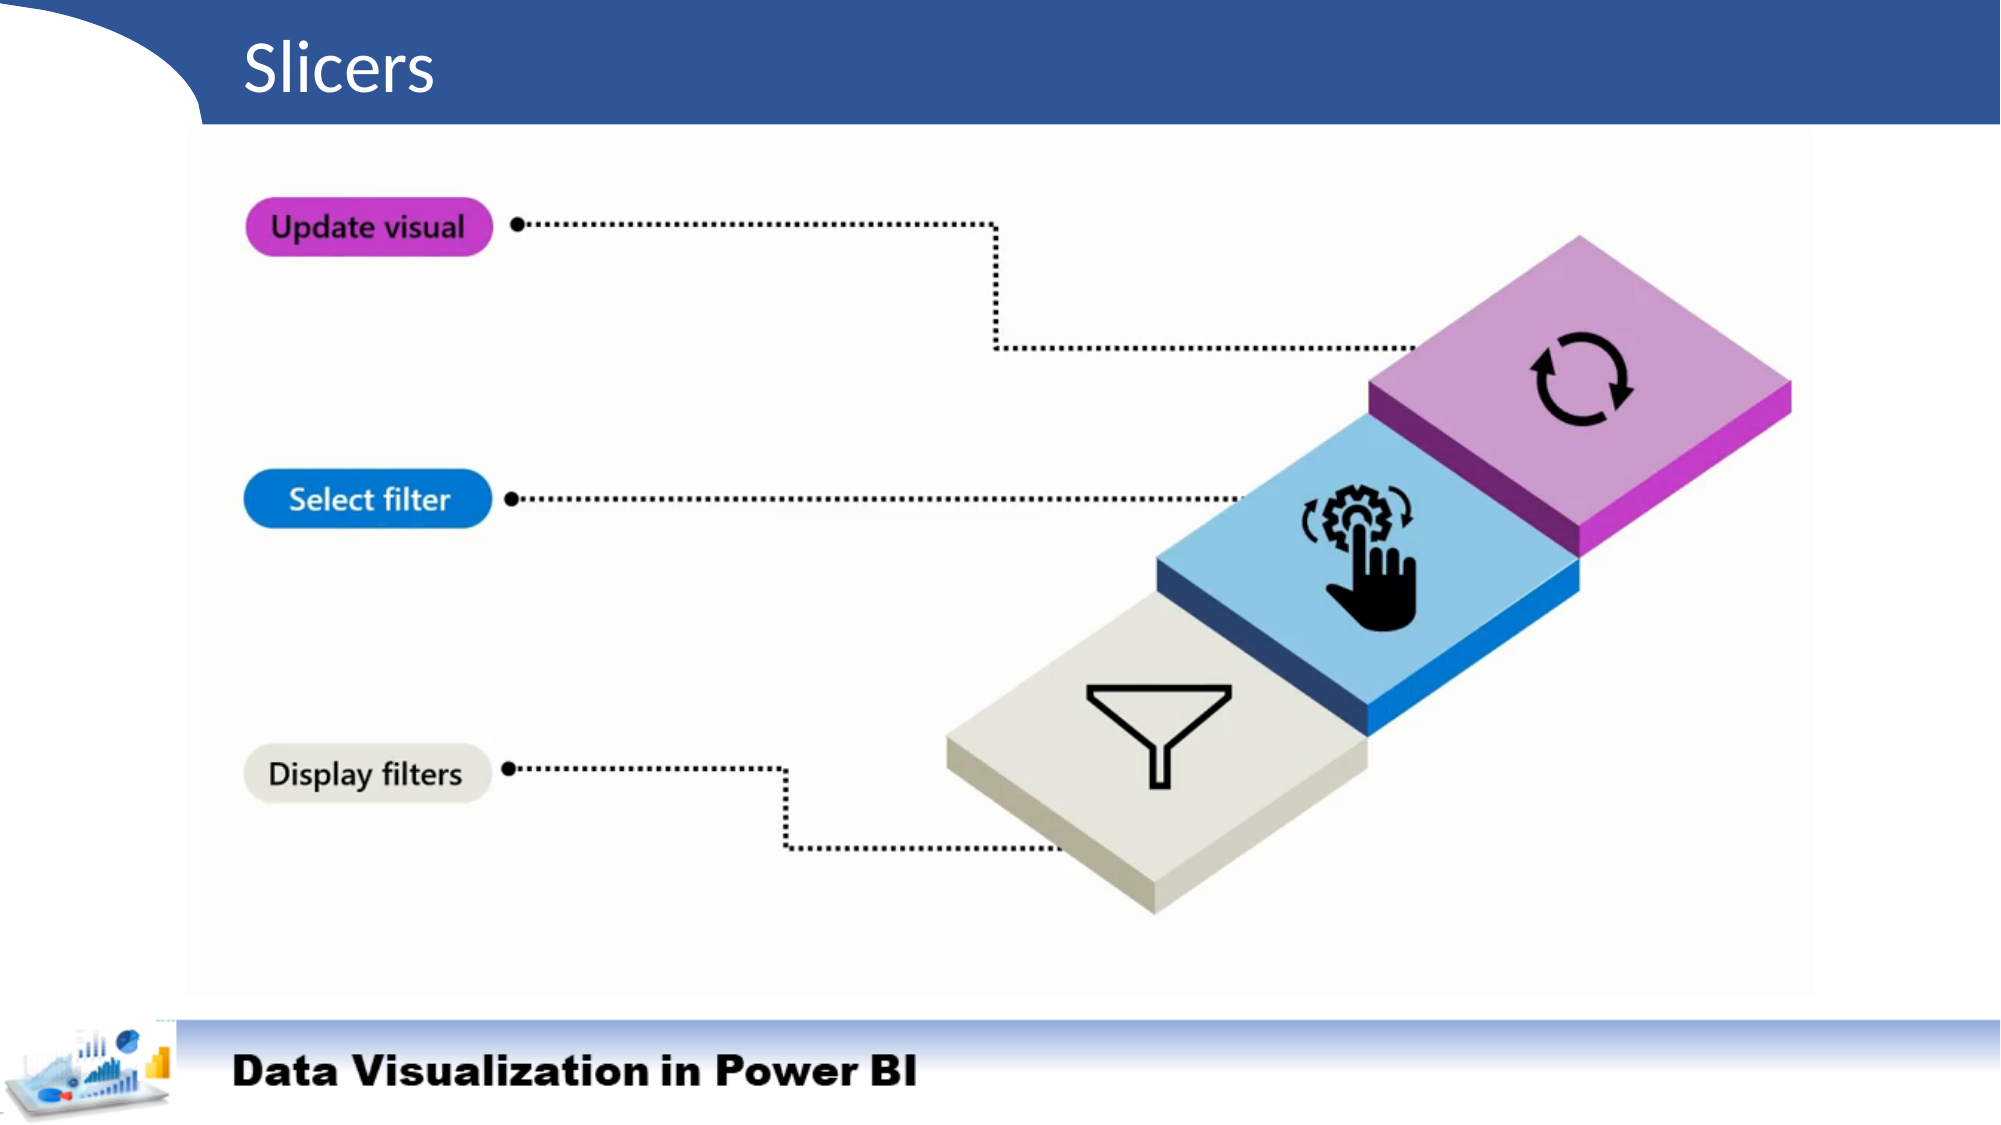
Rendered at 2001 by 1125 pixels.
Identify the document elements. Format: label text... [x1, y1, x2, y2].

picture [0, 0, 2001, 1125]
text_box Slicers [0, 0, 2000, 126]
